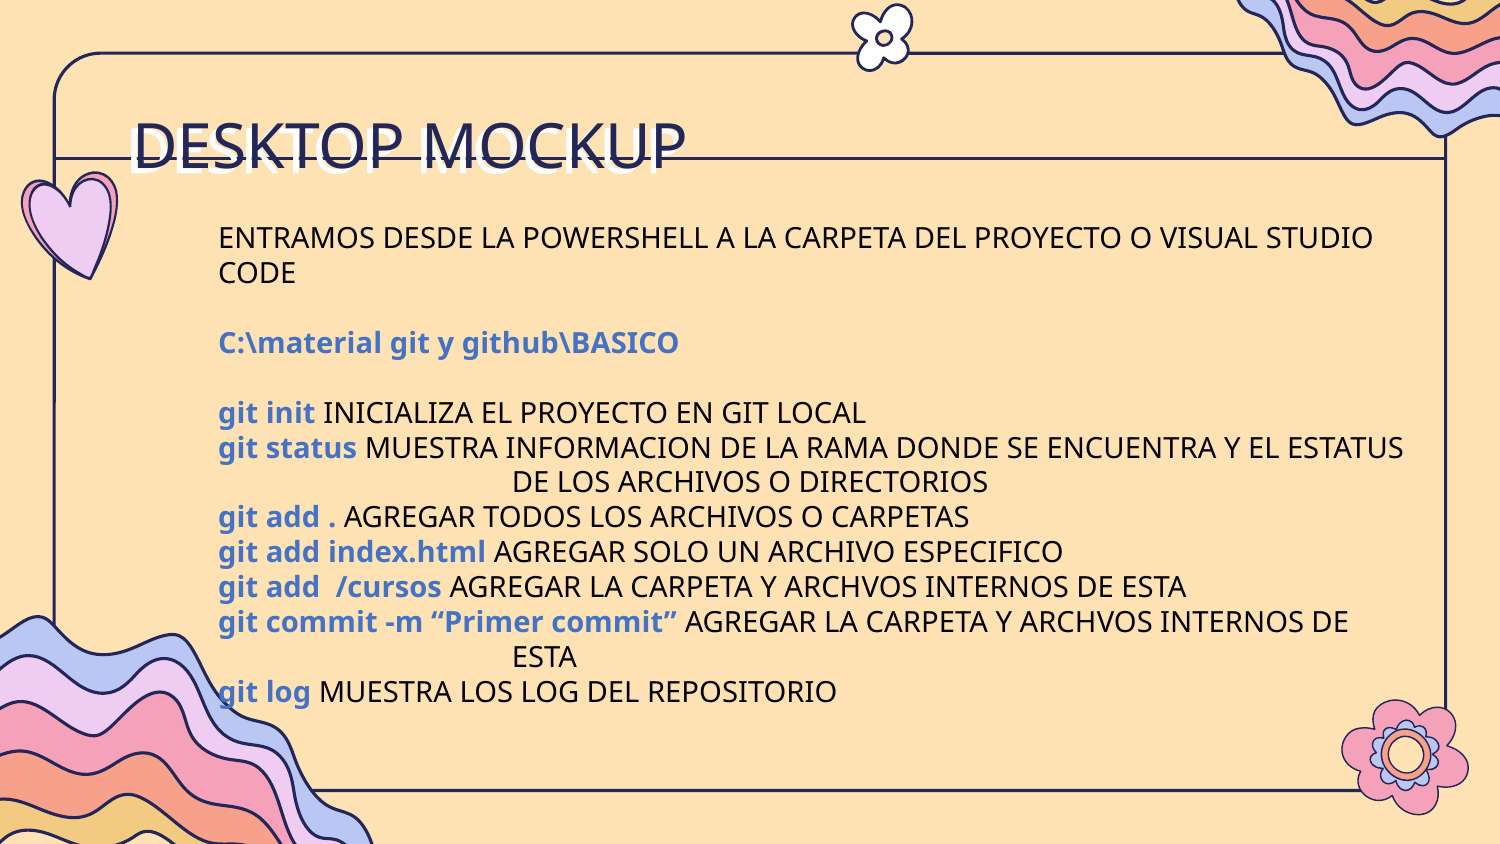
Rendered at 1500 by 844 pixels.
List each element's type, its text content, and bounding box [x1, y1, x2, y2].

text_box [0, 145, 136, 282]
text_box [1339, 699, 1472, 816]
title DESKTOP MOCKUP [116, 91, 798, 193]
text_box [846, 2, 918, 73]
text_box ENTRAMOS DESDE LA POWERSHELL A LA CARPETA DEL PROYECTO O VISUAL STUDIO CODE C:\material git y github\BASICO git init INICIALIZA EL PROYECTO EN GIT LOCAL git status MUESTRA INFORMACION DE LA RAMA DONDE SE ENCUENTRA Y EL ESTATUS DE LOS ARCHIVOS O DIRECTORIOS git add . AGREGAR TODOS LOS ARCHIVOS O CARPETAS git add index.html AGREGAR SOLO UN ARCHIVO ESPECIFICO git add /cursos AGREGAR LA CARPETA Y ARCHVOS INTERNOS DE ESTA git commit -m “Primer commit” AGREGAR LA CARPETA Y ARCHVOS INTERNOS DE ESTA git log MUESTRA LOS LOG DEL REPOSITORIO [203, 211, 1426, 756]
